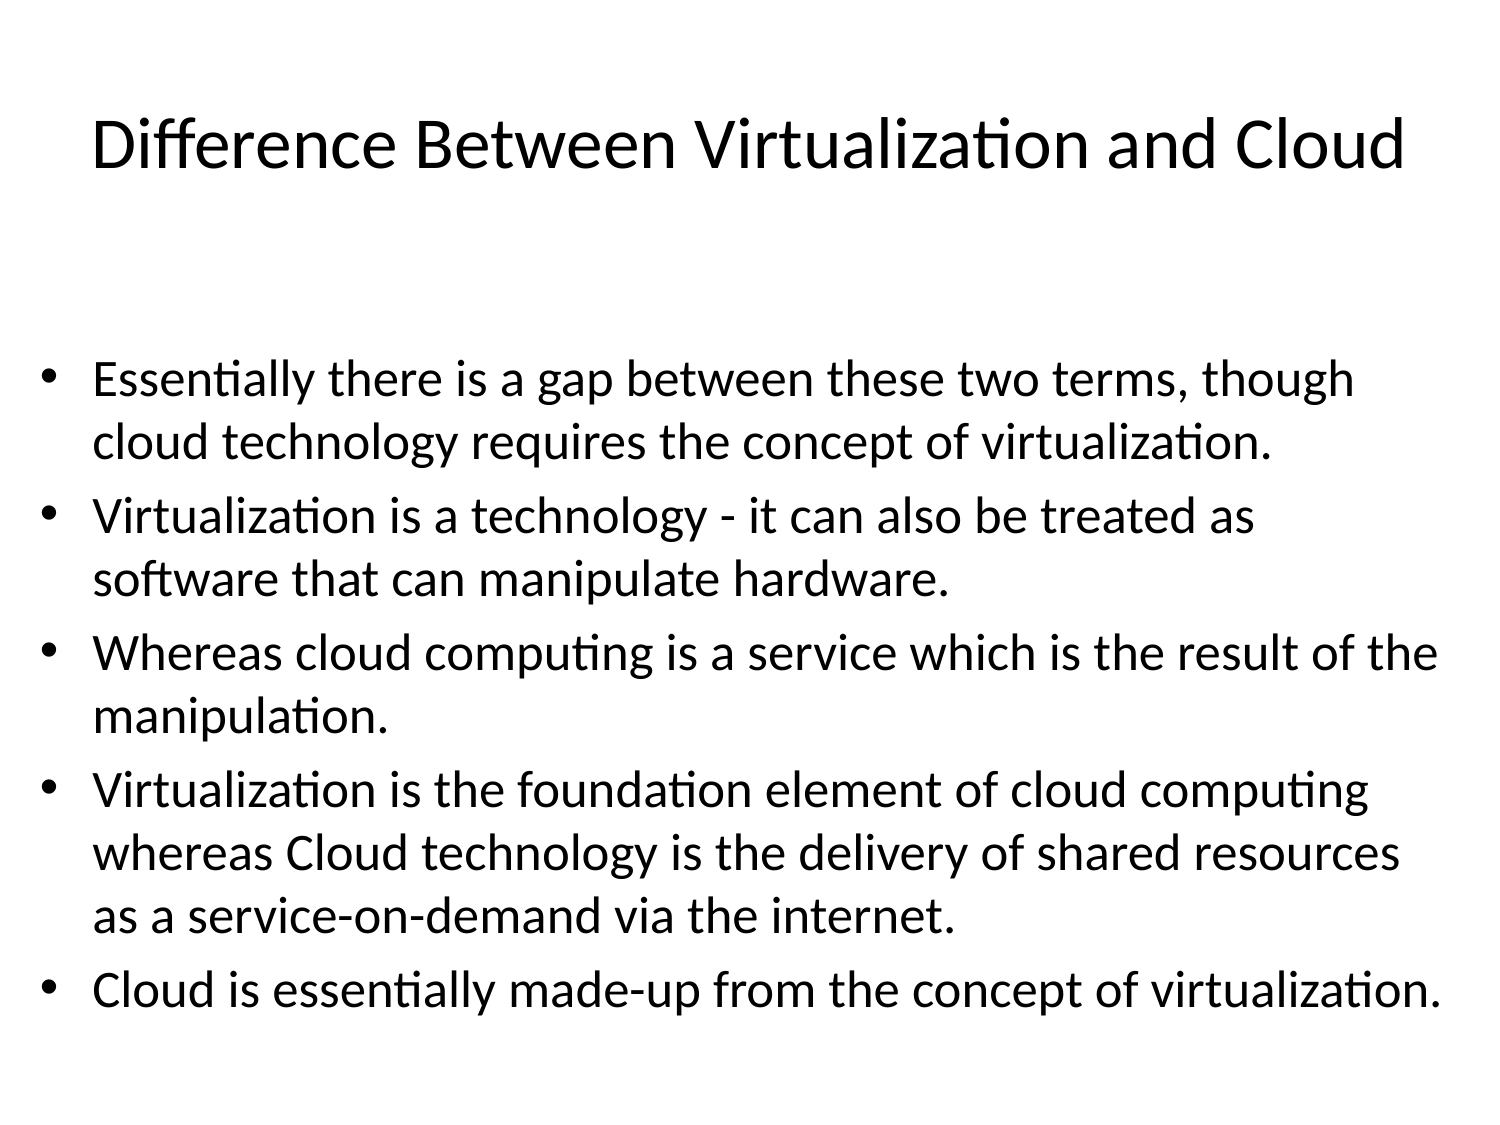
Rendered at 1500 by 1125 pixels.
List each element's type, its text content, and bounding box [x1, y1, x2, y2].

list Essentially there is a gap between these two terms, though cloud technology requires the concept of virtualization. Virtualization is a technology - it can also be treated as software that can manipulate hardware. Whereas cloud computing is a service which is the result of the manipulation. Virtualization is the foundation element of cloud computing whereas Cloud technology is the delivery of shared resources as a service-on-demand via the internet. Cloud is essentially made-up from the concept of virtualization. [24, 262, 1463, 1088]
title Difference Between Virtualization and Cloud [75, 45, 1425, 233]
